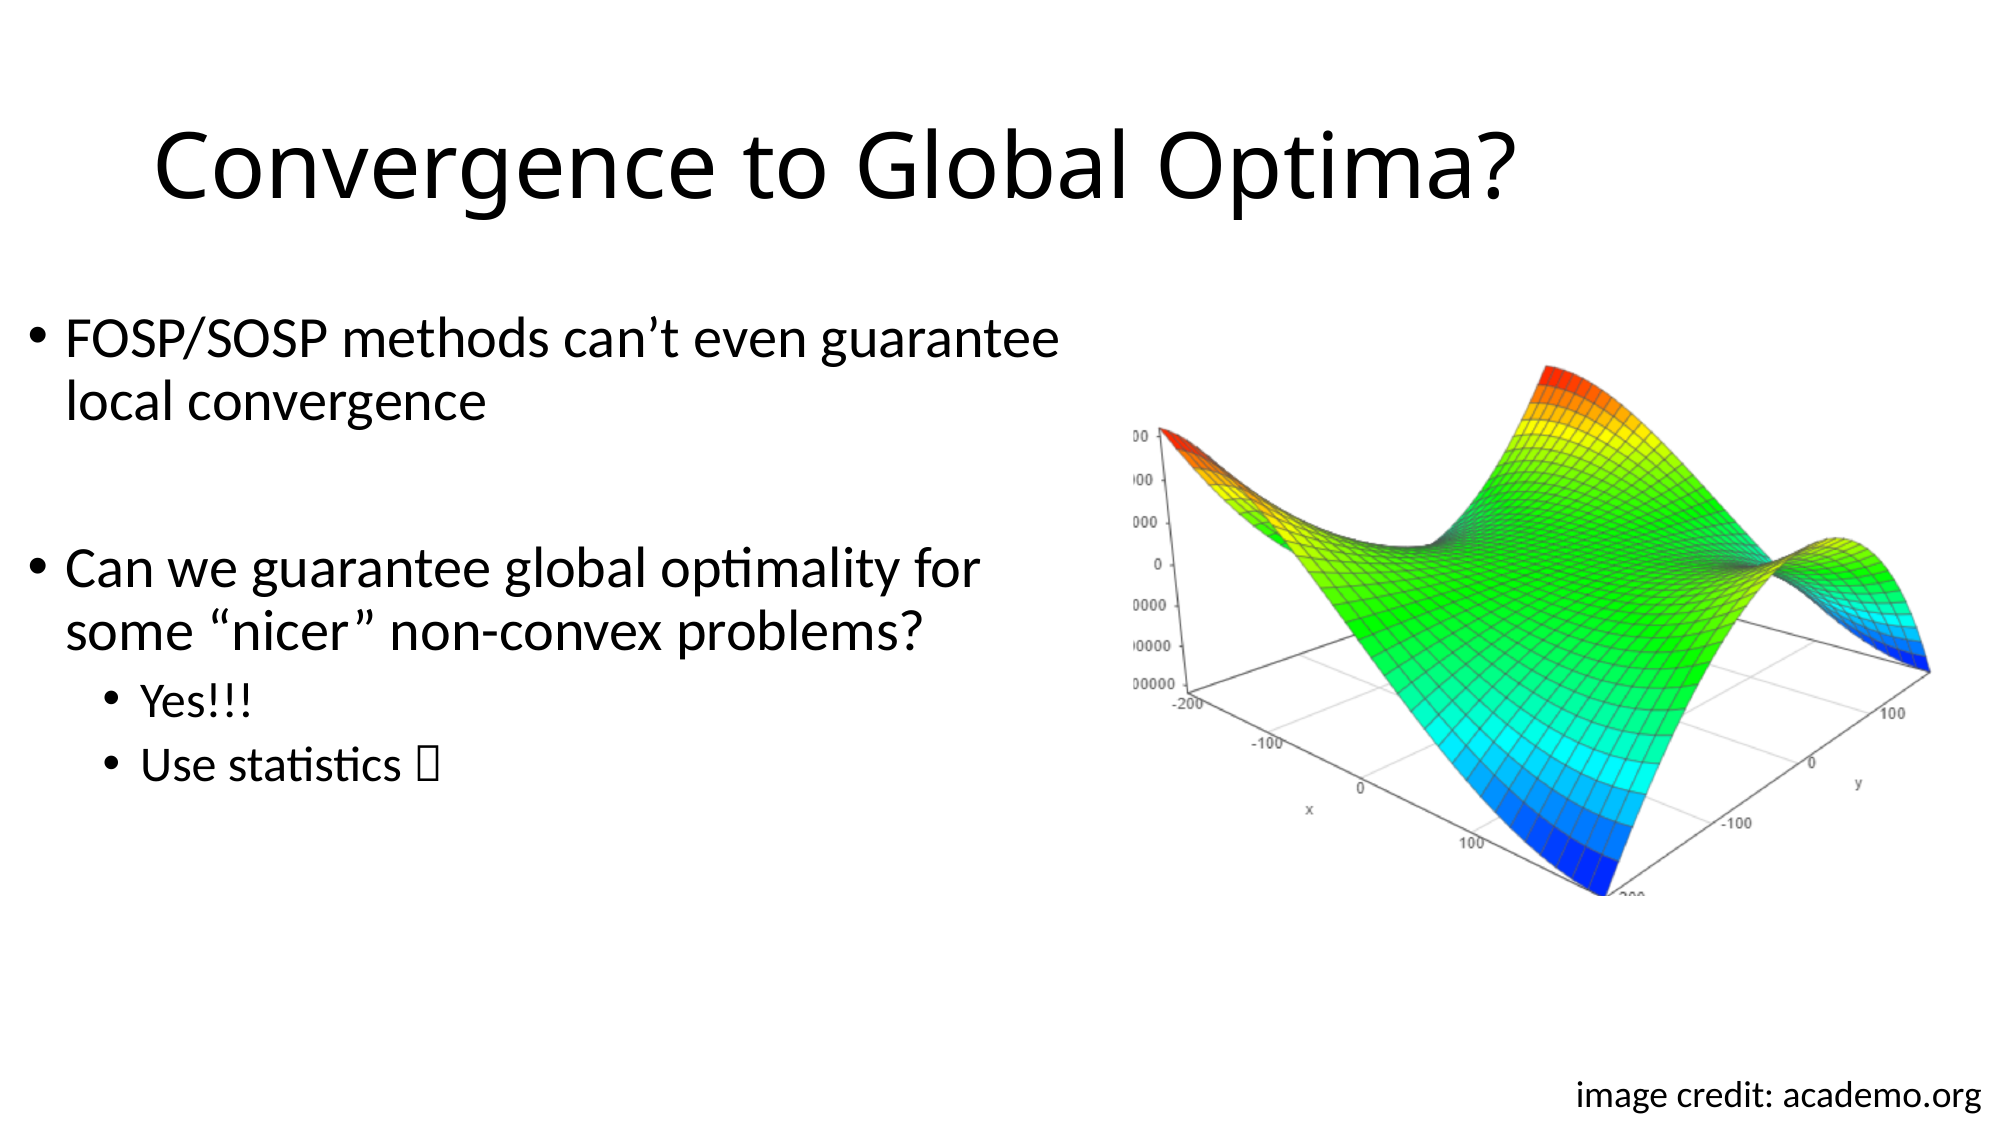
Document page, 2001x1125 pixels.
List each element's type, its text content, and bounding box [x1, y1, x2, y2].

title Convergence to Global Optima? [137, 59, 1863, 278]
list FOSP/SOSP methods can’t even guarantee local convergence Can we guarantee global optimality for some “nicer” non-convex problems? Yes!!! Use statistics  [12, 299, 1102, 1014]
picture [1133, 326, 1958, 896]
text_box image credit: academo.org [1561, 1062, 1998, 1123]
